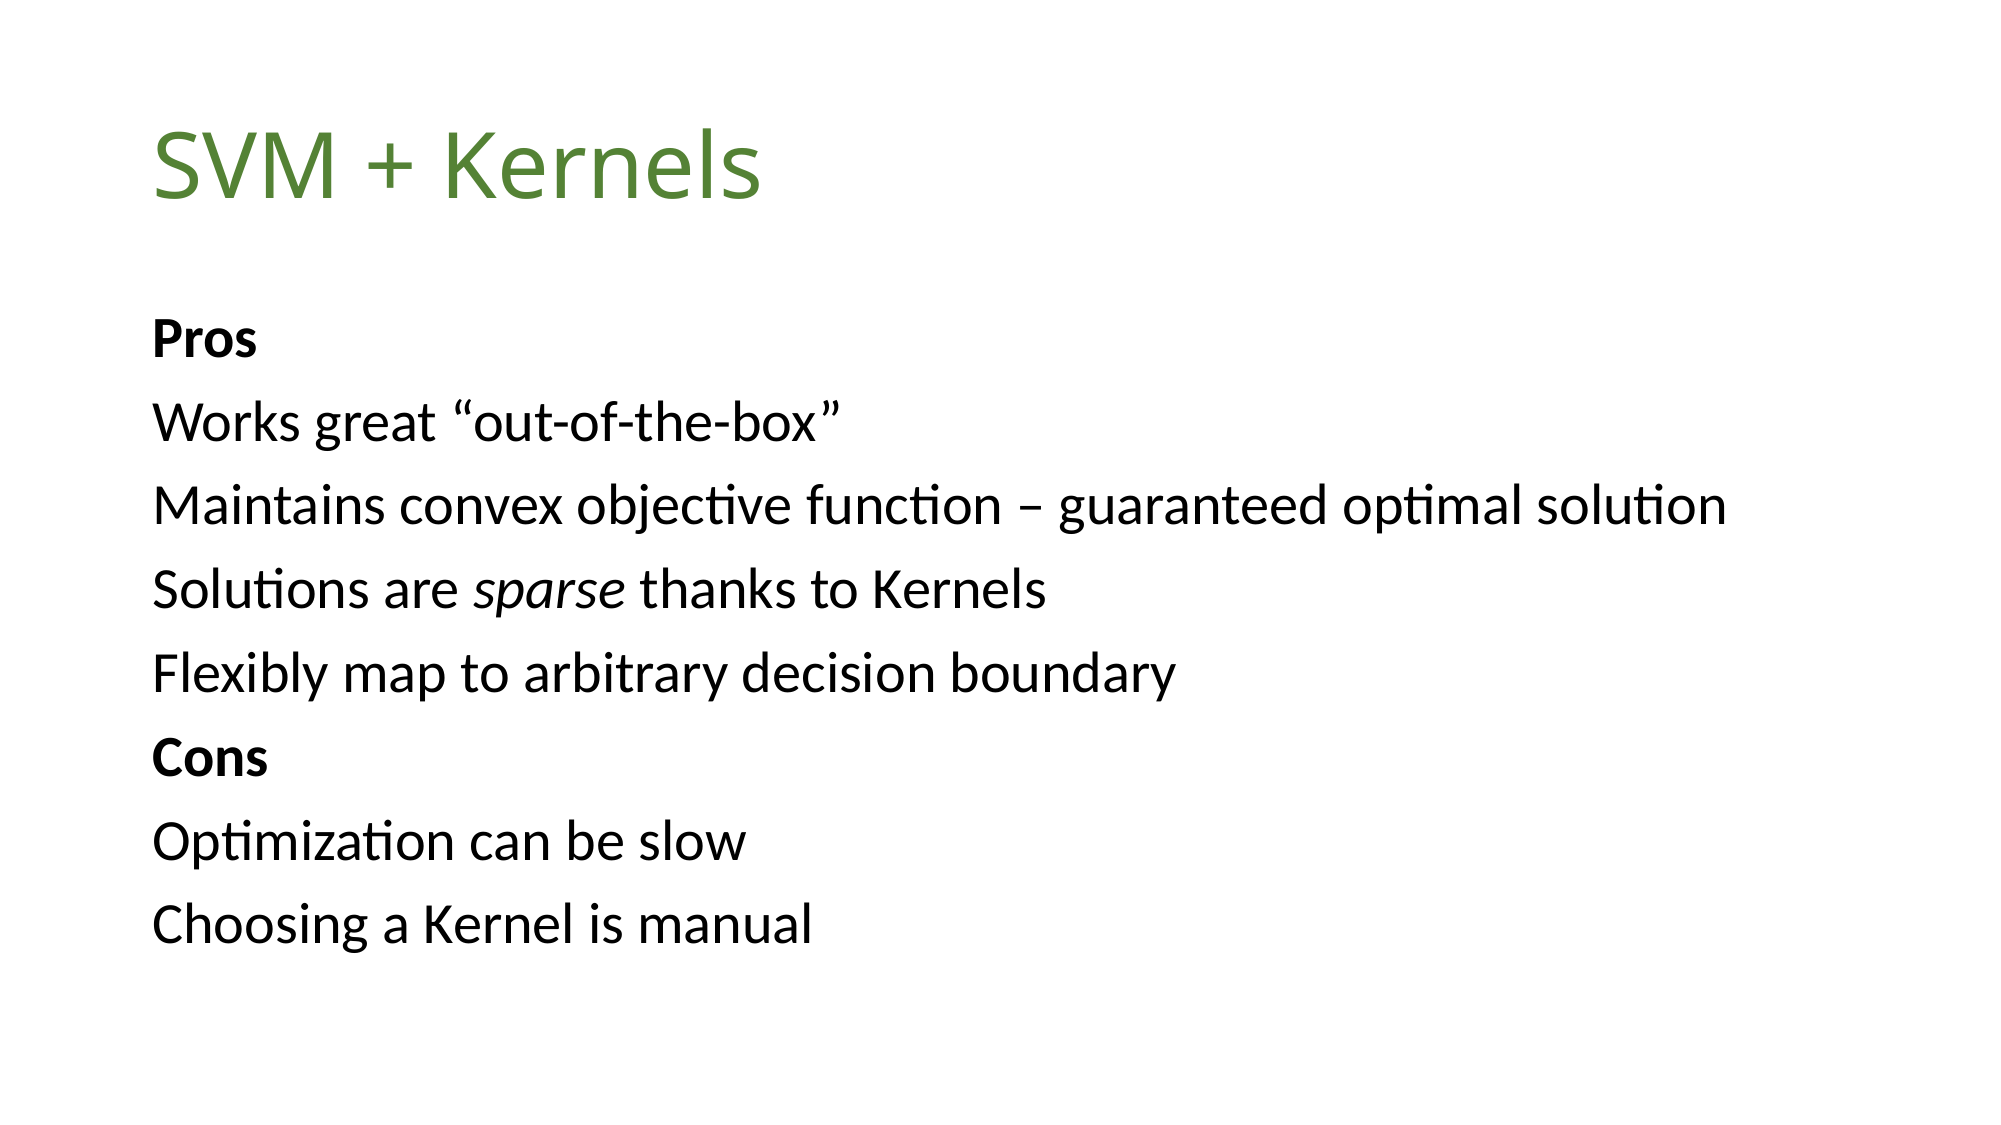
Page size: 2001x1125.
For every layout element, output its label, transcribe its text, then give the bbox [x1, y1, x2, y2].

list Pros Works great “out-of-the-box” Maintains convex objective function – guaranteed optimal solution Solutions are sparse thanks to Kernels Flexibly map to arbitrary decision boundary Cons Optimization can be slow Choosing a Kernel is manual [137, 299, 1863, 1014]
title SVM + Kernels [137, 59, 1863, 278]
